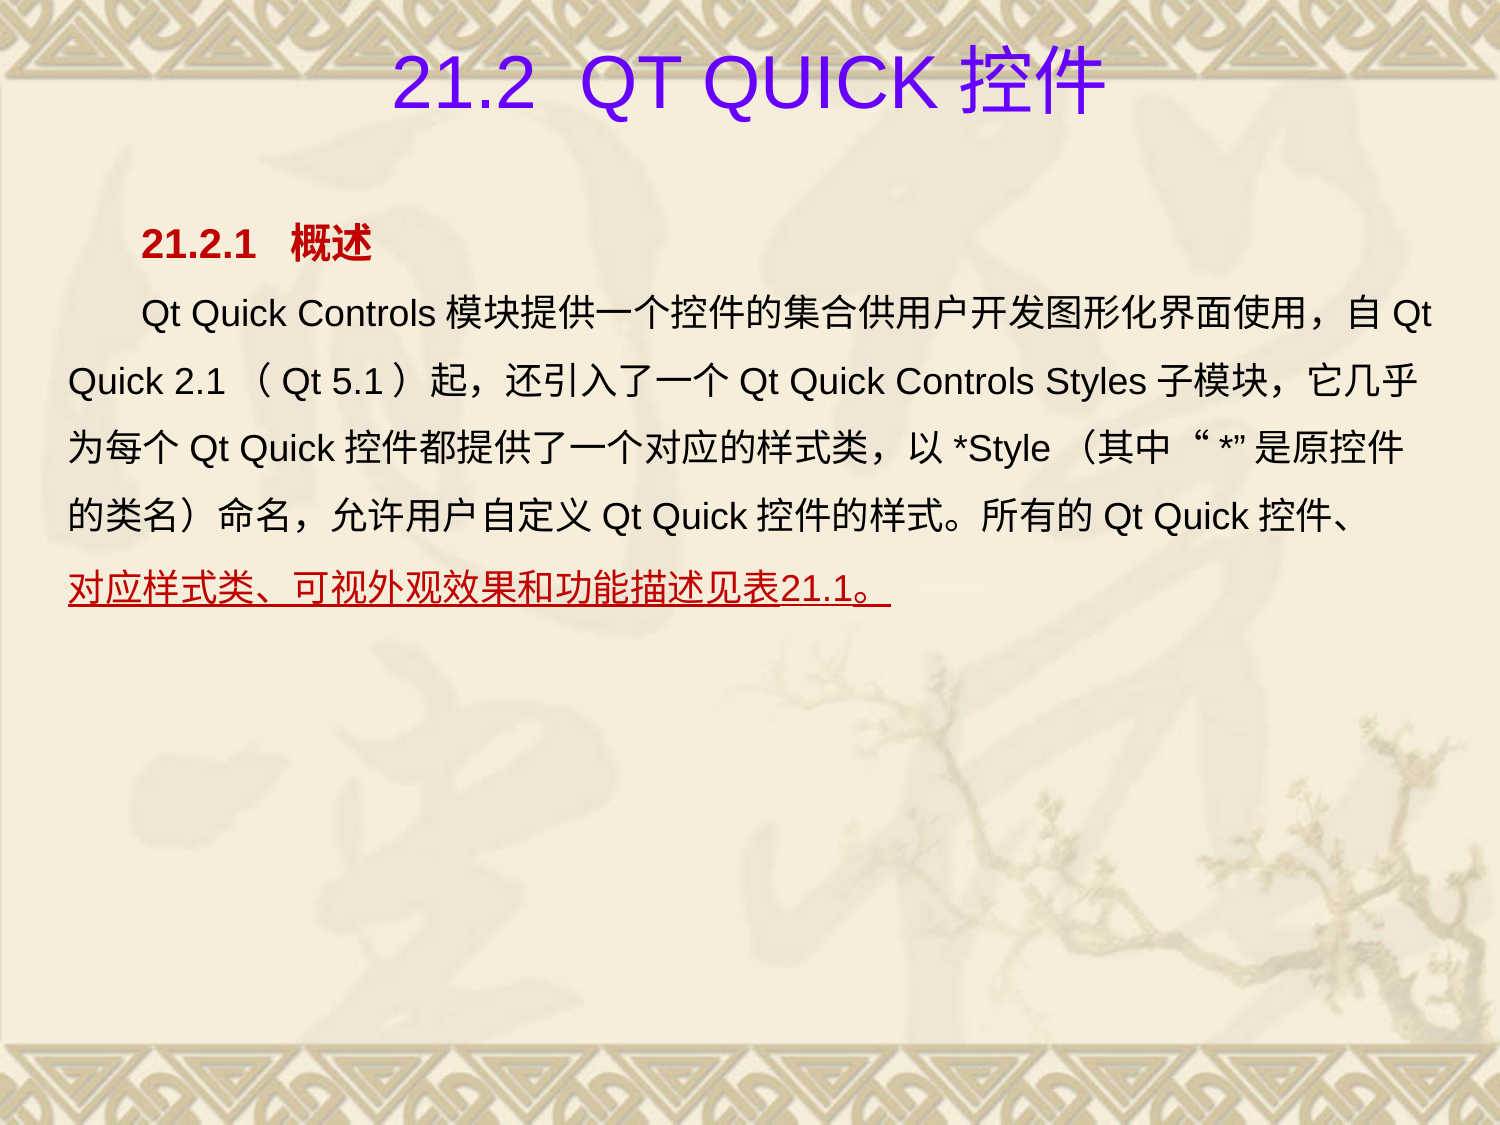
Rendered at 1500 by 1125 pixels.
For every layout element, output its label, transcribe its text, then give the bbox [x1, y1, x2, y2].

picture [0, 0, 1500, 1125]
text_box 21.2.1 概述 Qt Quick Controls模块提供一个控件的集合供用户开发图形化界面使用，自Qt Quick 2.1（Qt 5.1）起，还引入了一个Qt Quick Controls Styles子模块，它几乎为每个Qt Quick控件都提供了一个对应的样式类，以*Style（其中“*”是原控件的类名）命名，允许用户自定义Qt Quick控件的样式。所有的Qt Quick控件、对应样式类、可视外观效果和功能描述见表21.1。 [53, 184, 1447, 694]
title 21.2 Qt Quick控件 [49, 7, 1451, 149]
